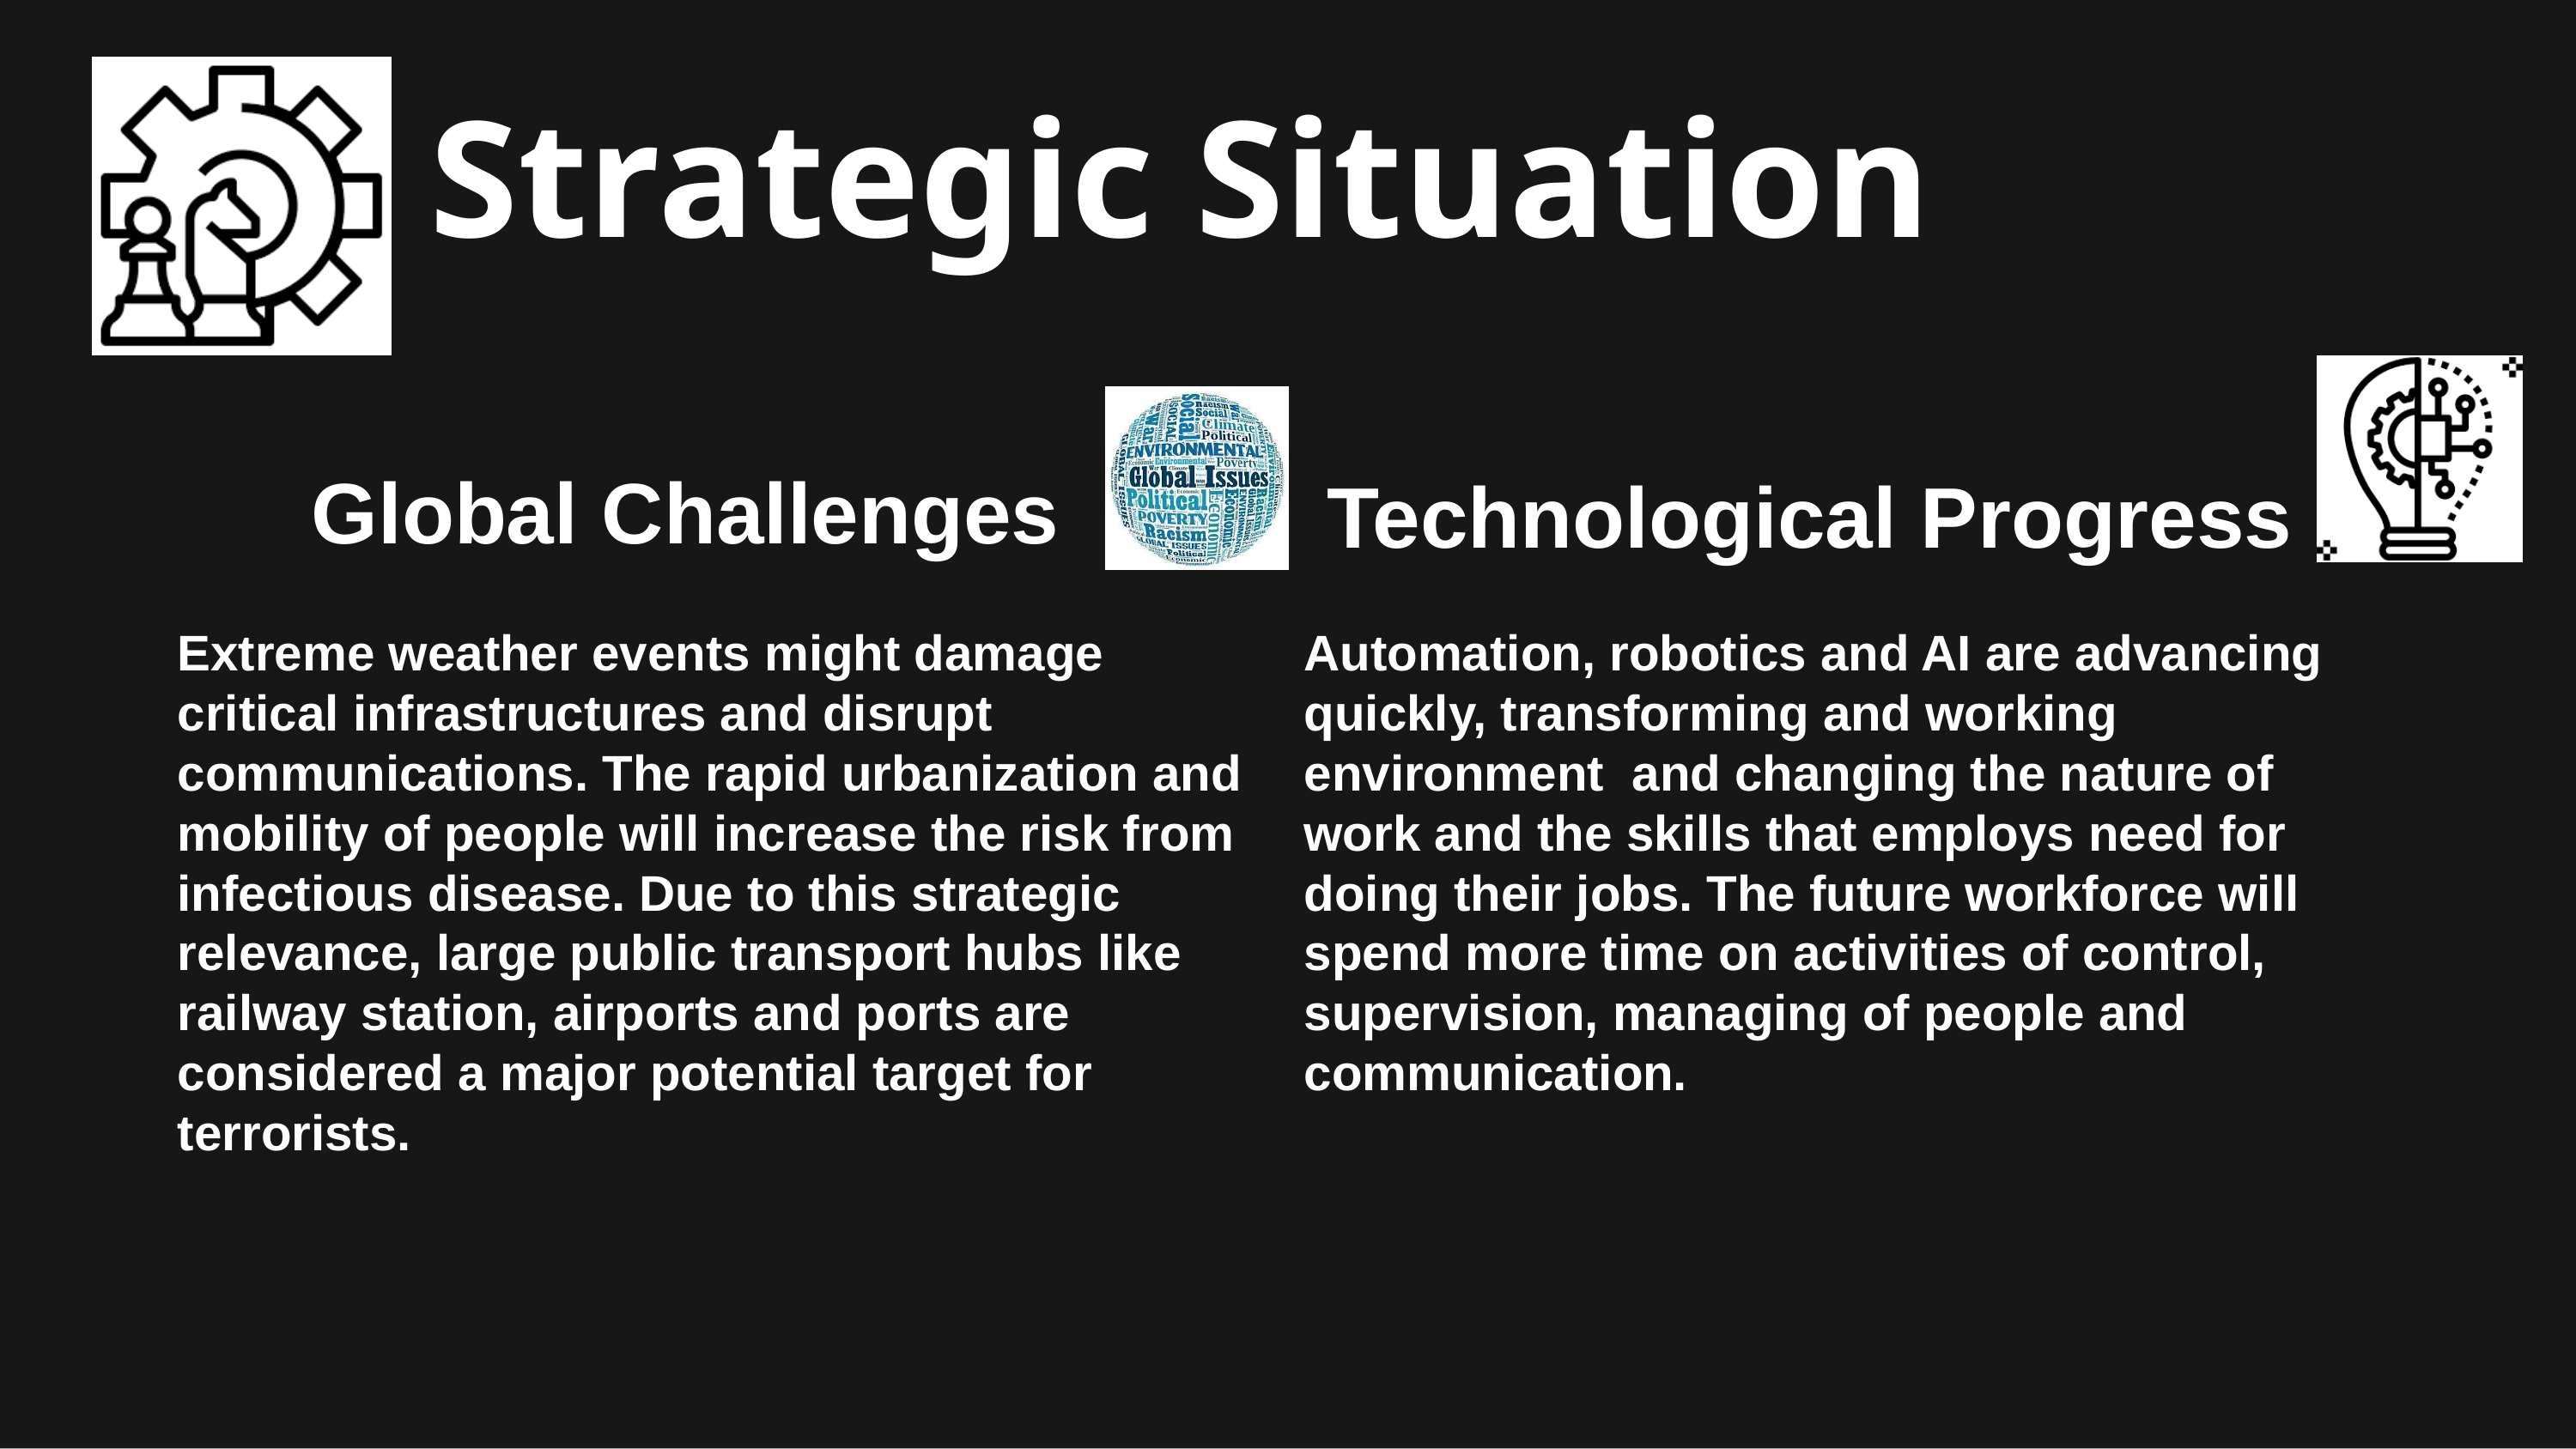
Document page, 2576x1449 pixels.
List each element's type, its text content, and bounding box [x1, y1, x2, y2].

picture [92, 56, 392, 356]
list Extreme weather events might damage critical infrastructures and disrupt communications. The rapid urbanization and mobility of people will increase the risk from infectious disease. Due to this strategic relevance, large public transport hubs like railway station, airports and ports are considered a major potential target for terrorists. [177, 561, 1267, 1340]
list Global Challenges [140, 386, 1103, 561]
picture [2317, 355, 2523, 562]
list Automation, robotics and AI are advancing quickly, transforming and working environment and changing the nature of work and the skills that employs need for doing their jobs. The future workforce will spend more time on activities of control, supervision, managing of people and communication. [1303, 561, 2400, 1340]
picture [1104, 386, 1289, 571]
list Technological Progress [1292, 391, 2312, 566]
title Strategic Situation [429, 76, 2576, 356]
